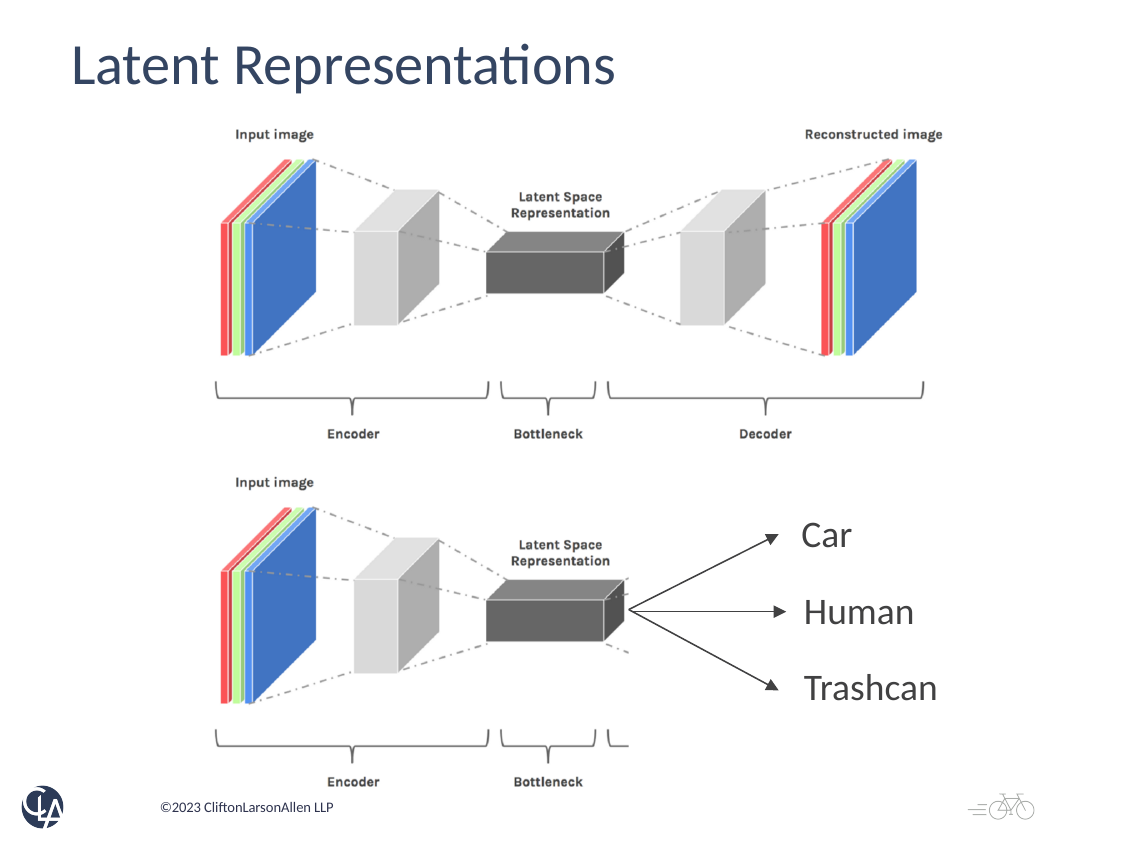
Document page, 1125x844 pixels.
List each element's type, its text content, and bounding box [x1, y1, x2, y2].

text_box Car [786, 502, 868, 563]
title Latent Representations [56, 4, 1069, 118]
picture [197, 117, 947, 446]
picture [966, 792, 1036, 821]
picture [197, 467, 629, 796]
text_box Trashcan [789, 655, 953, 716]
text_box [628, 533, 787, 691]
picture [21, 785, 64, 829]
text_box Human [791, 579, 930, 639]
